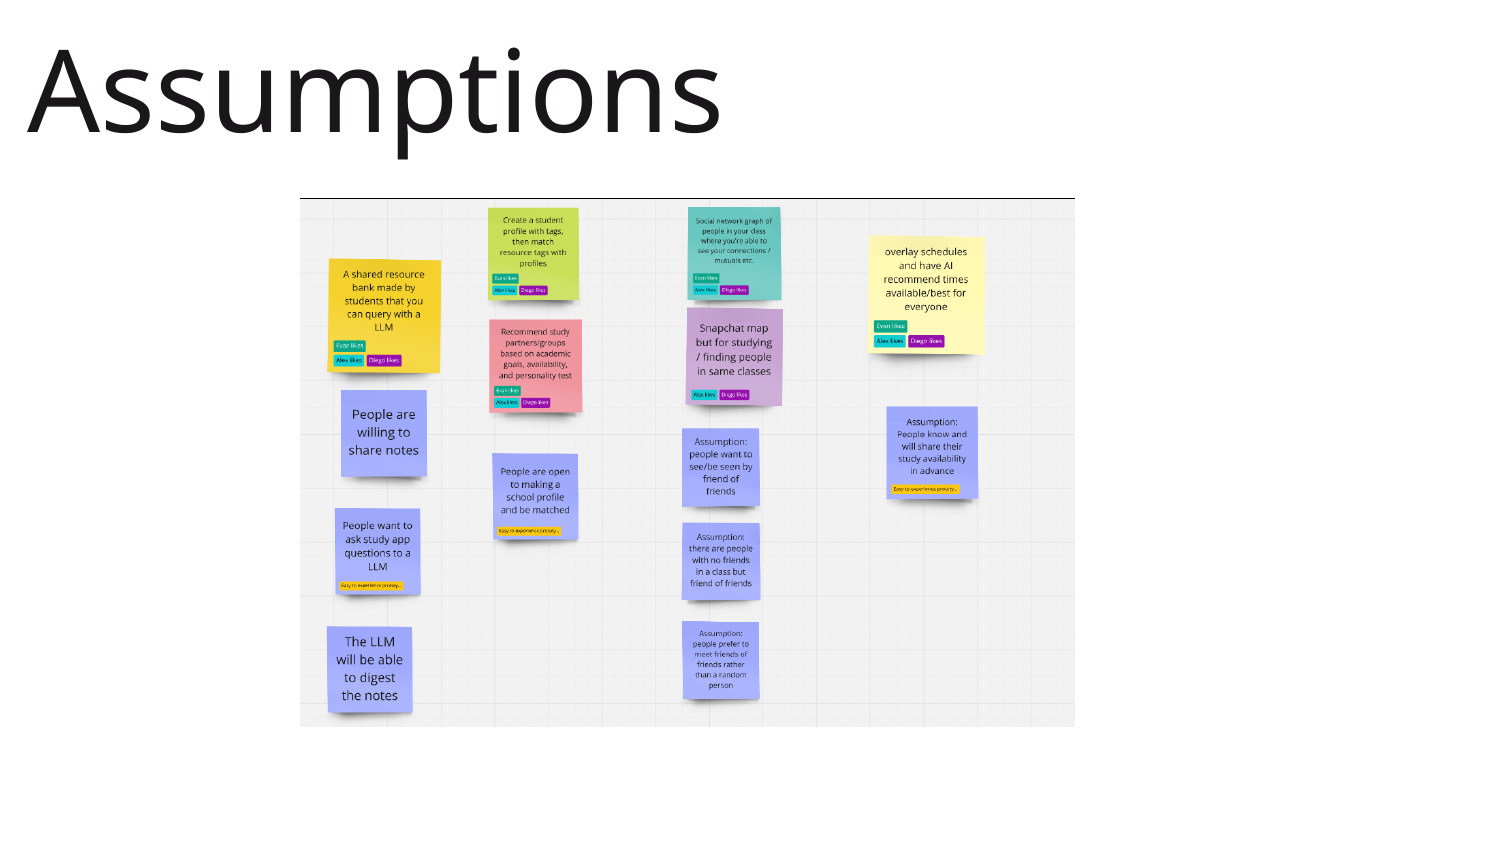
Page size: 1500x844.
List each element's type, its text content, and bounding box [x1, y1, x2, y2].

picture [299, 198, 1076, 727]
title Assumptions [12, 0, 898, 170]
